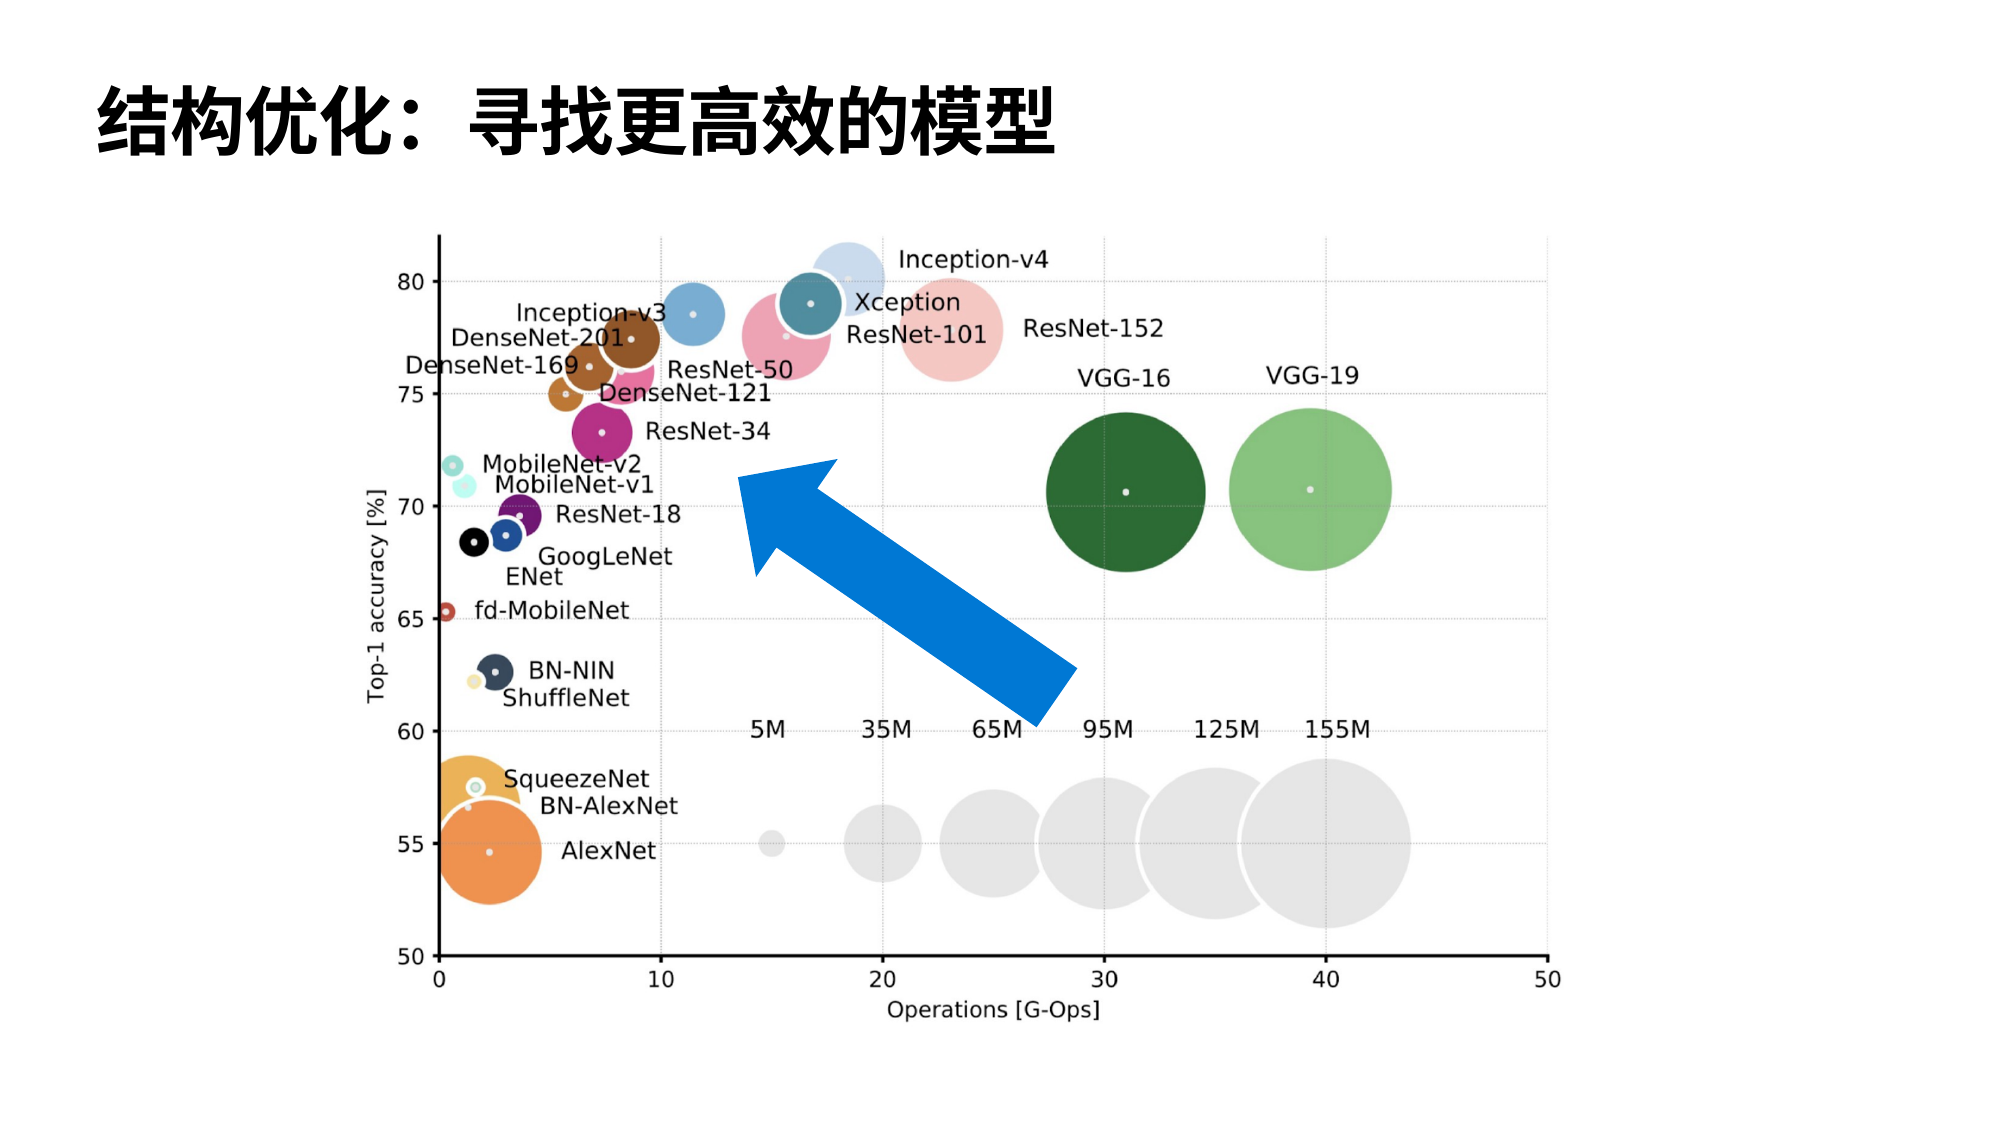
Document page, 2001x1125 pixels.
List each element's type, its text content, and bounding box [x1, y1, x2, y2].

picture [353, 221, 1570, 1030]
title 结构优化：寻找更高效的模型 [96, 75, 1904, 166]
